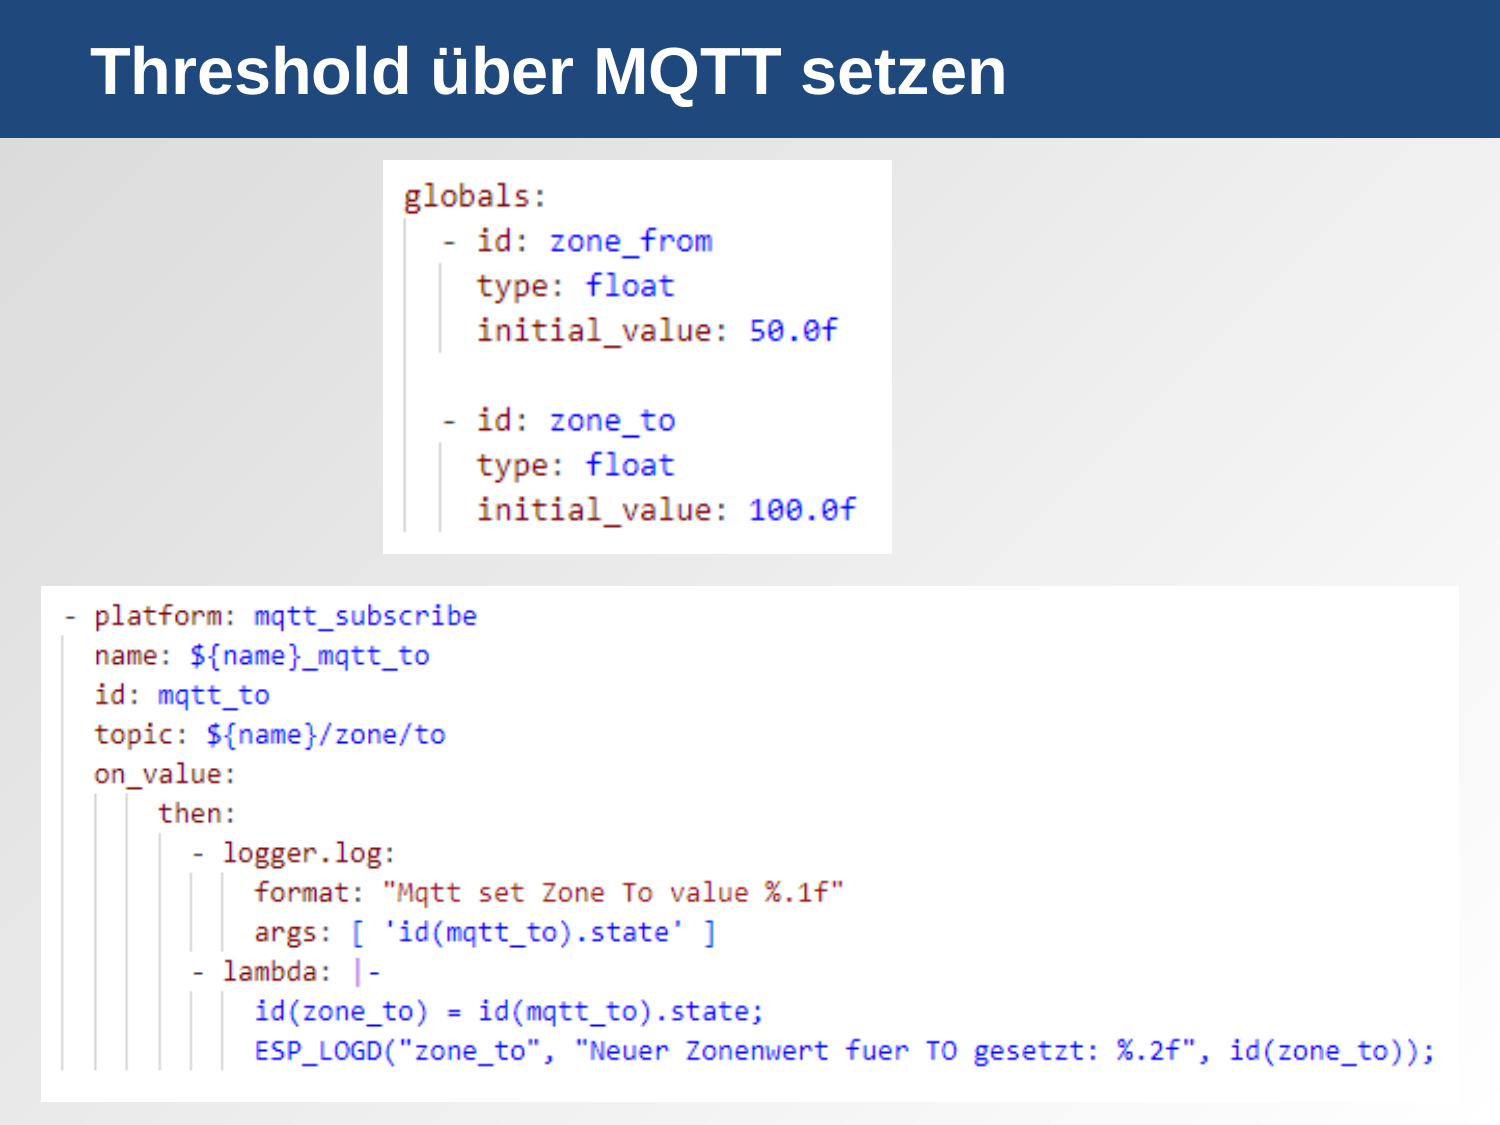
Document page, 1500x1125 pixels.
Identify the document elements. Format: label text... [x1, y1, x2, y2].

picture [383, 160, 892, 554]
picture [41, 586, 1459, 1102]
title Threshold über MQTT setzen [75, 20, 1425, 208]
